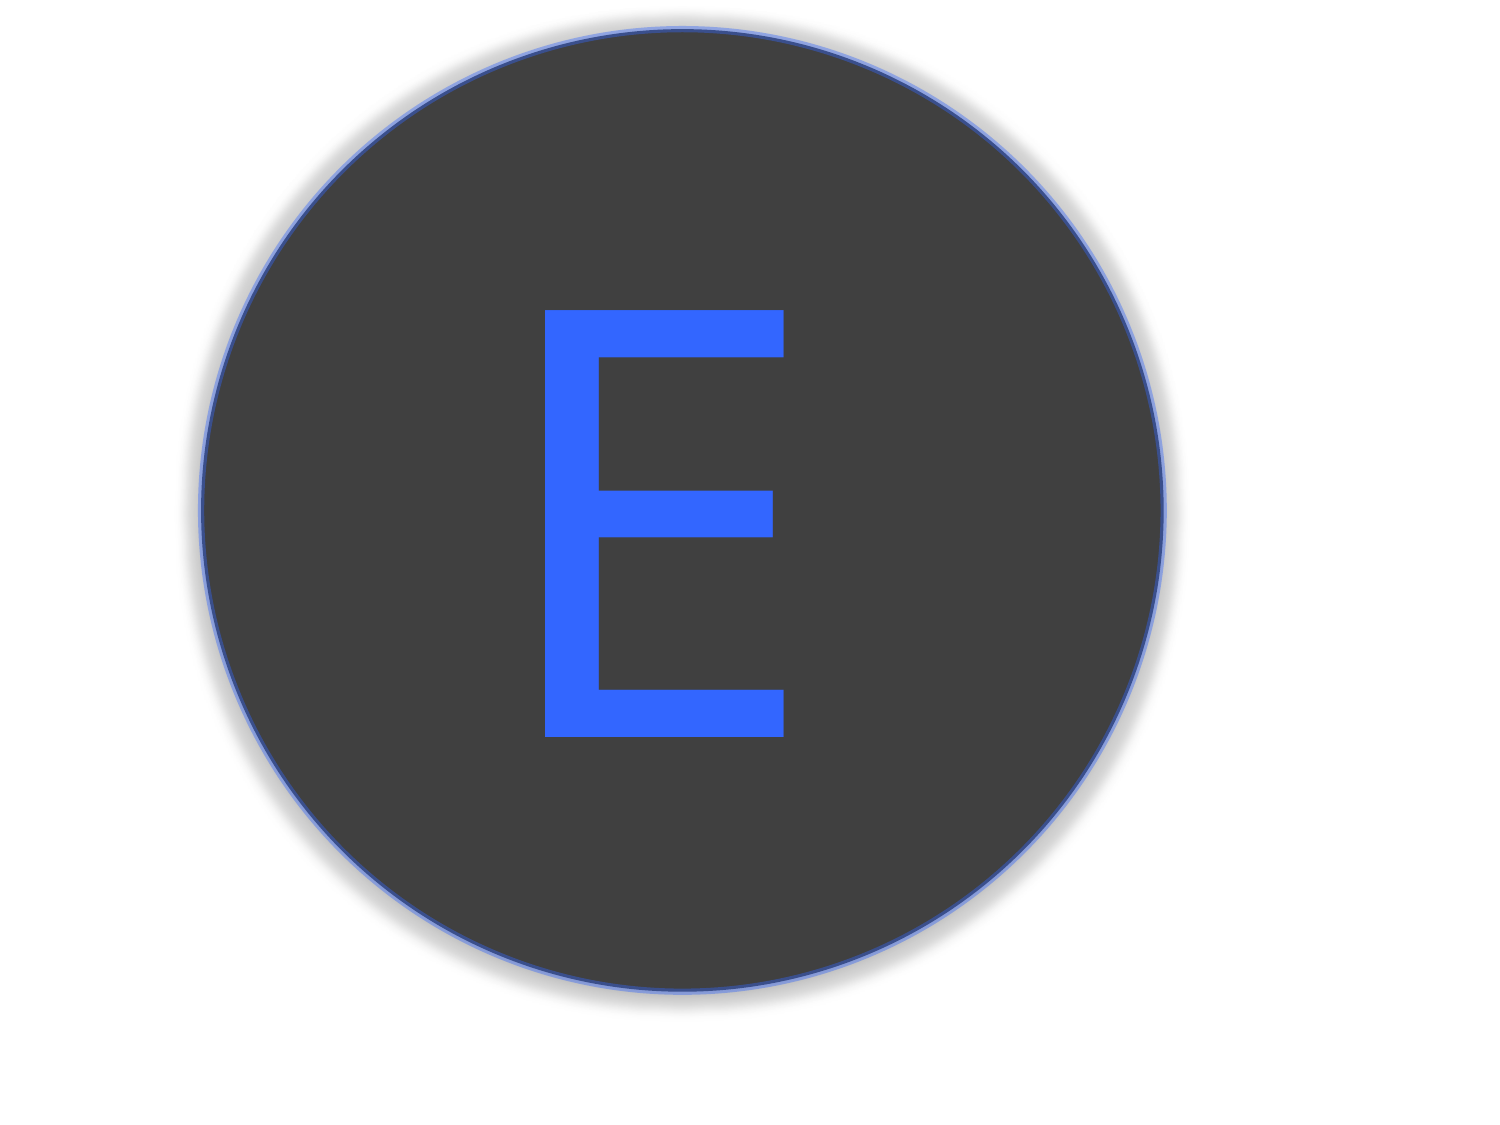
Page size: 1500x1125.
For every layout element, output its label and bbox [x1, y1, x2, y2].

text_box [200, 28, 1164, 992]
